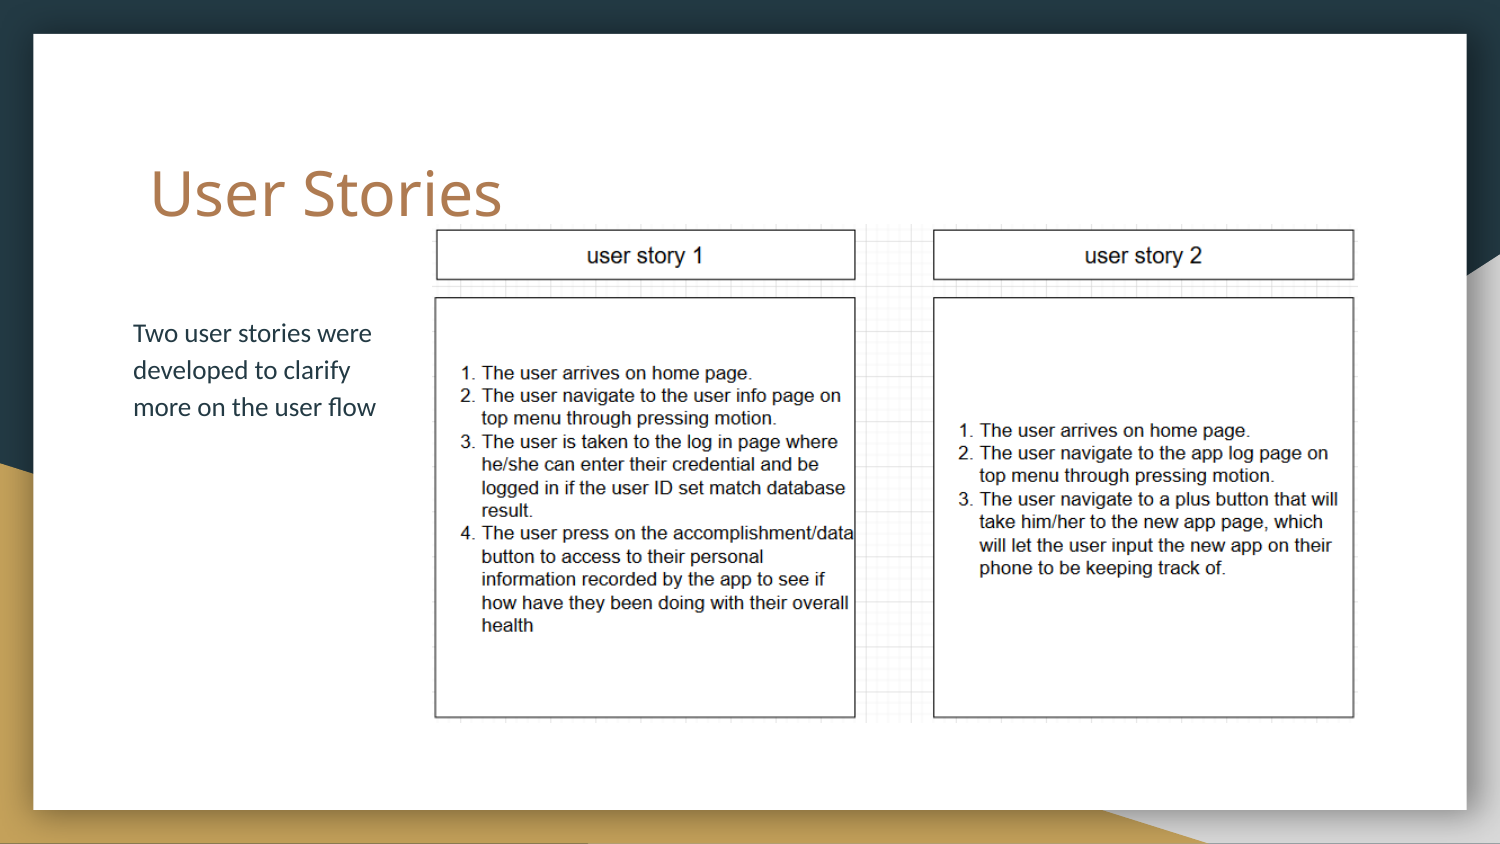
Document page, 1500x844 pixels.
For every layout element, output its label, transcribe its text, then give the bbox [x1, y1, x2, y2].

title User Stories [134, 138, 1366, 296]
list Two user stories were developed to clarify more on the user flow [118, 295, 410, 697]
picture [432, 224, 1358, 723]
